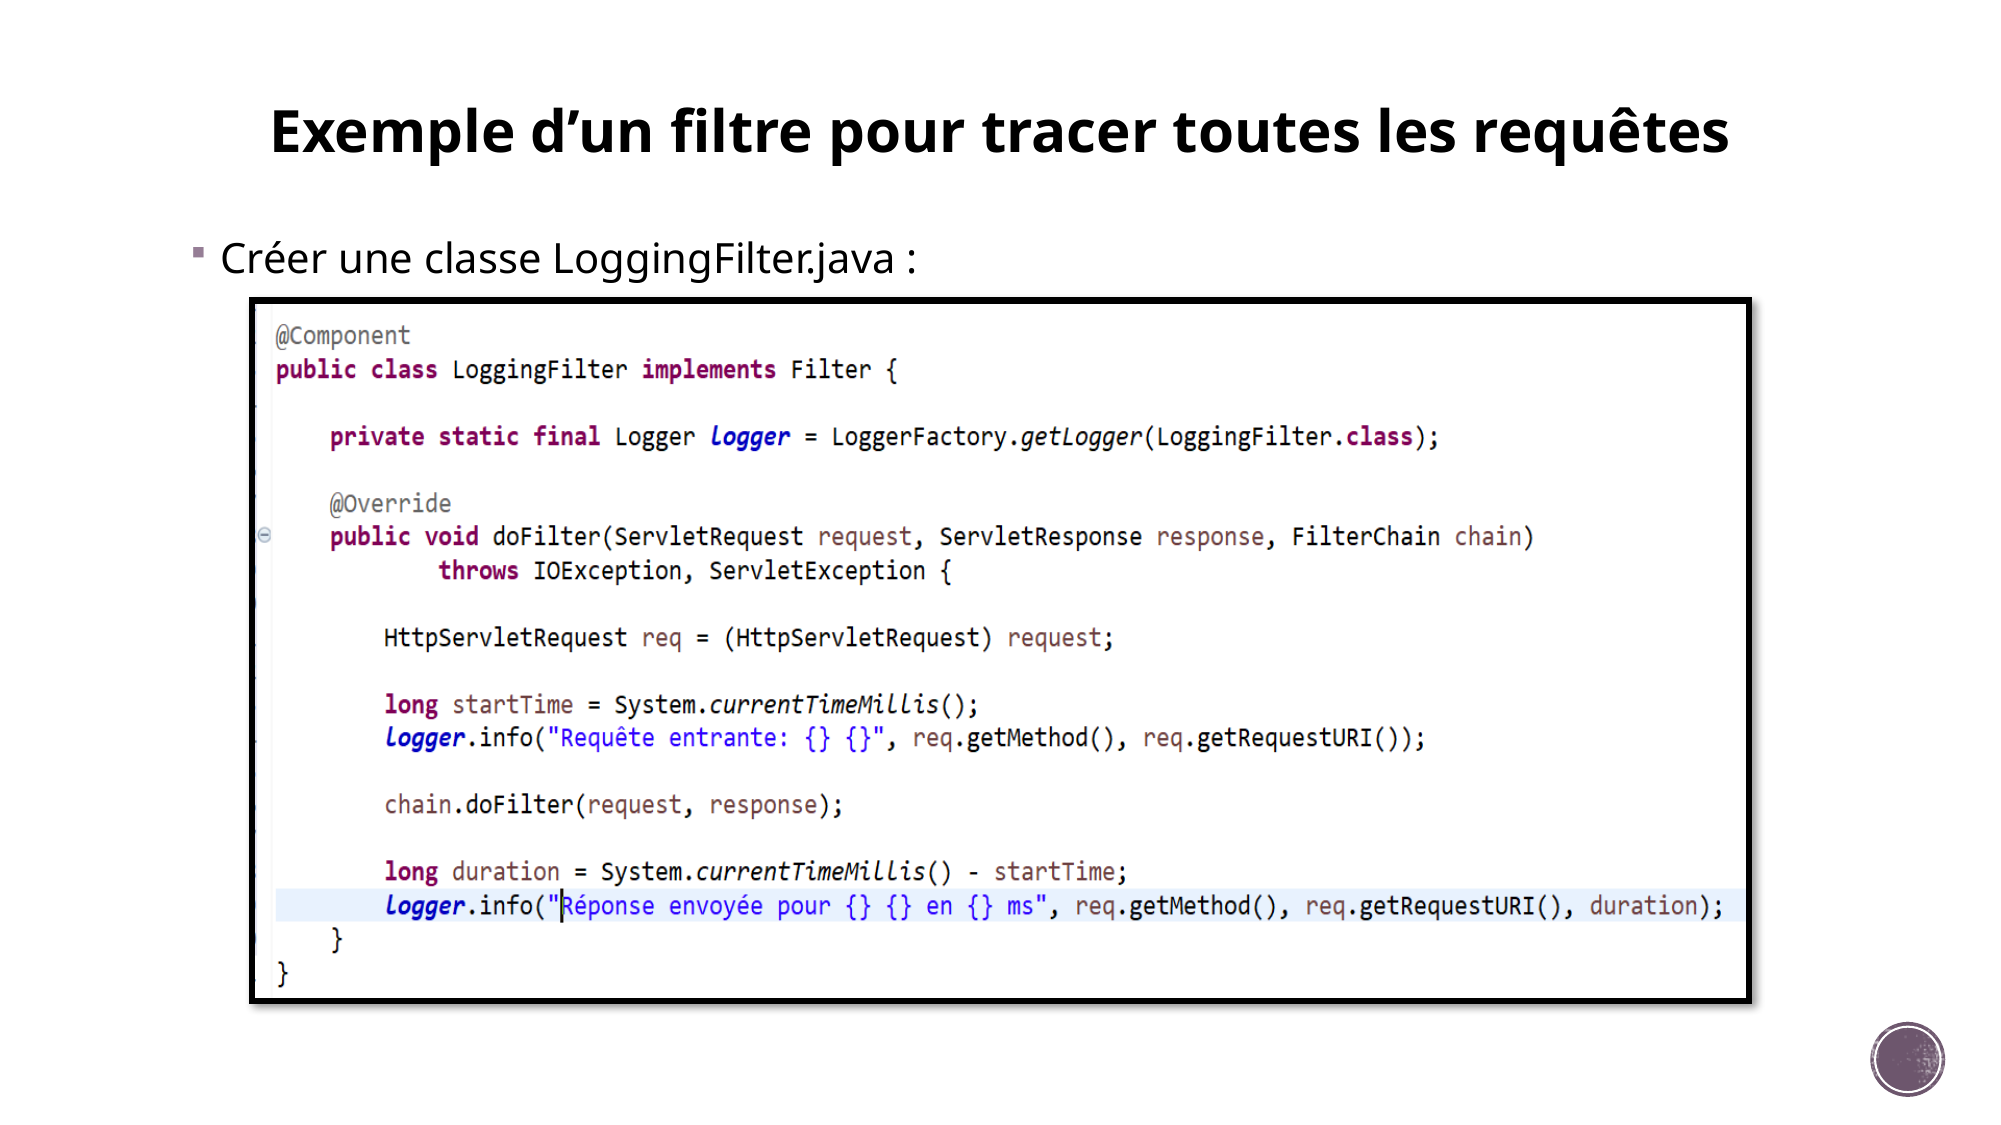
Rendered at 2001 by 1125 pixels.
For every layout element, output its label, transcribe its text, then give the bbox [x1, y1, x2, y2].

picture [255, 303, 1745, 997]
list Créer une classe LoggingFilter.java : [175, 230, 1826, 895]
title Exemple d’un filtre pour tracer toutes les requêtes [175, 79, 1826, 188]
